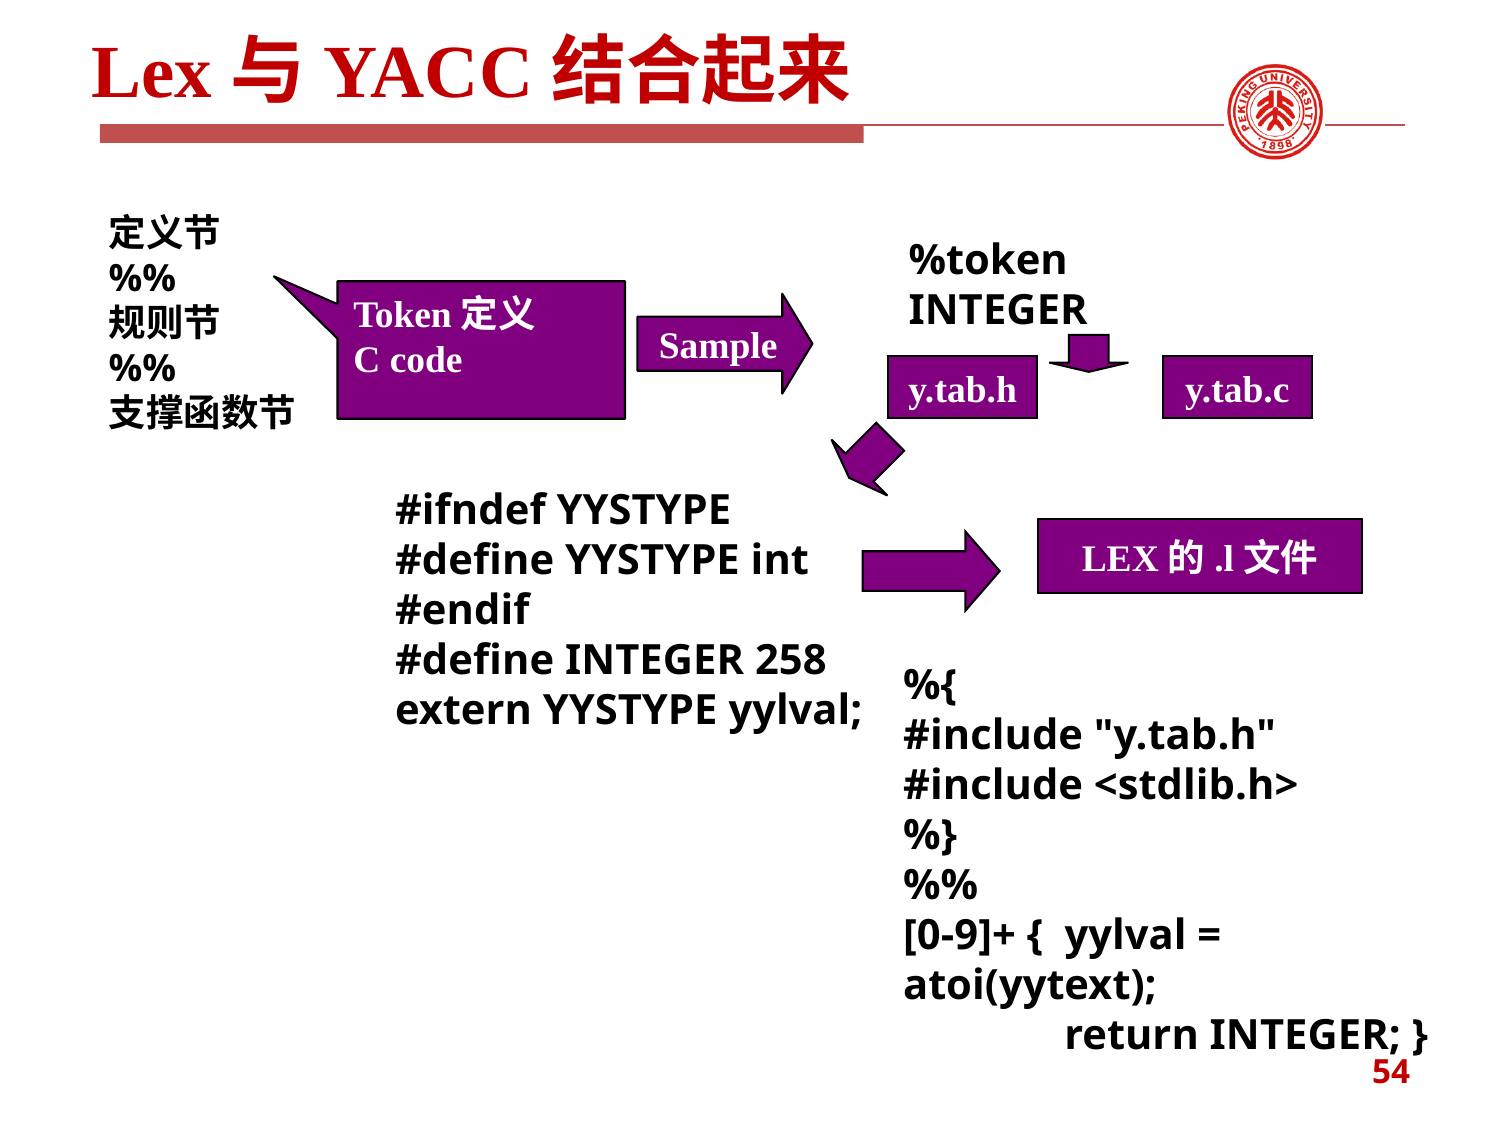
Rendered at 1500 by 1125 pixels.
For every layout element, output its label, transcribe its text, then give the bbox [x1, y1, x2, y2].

text_box [831, 422, 905, 496]
slide_number 54 [1074, 1047, 1425, 1103]
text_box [273, 276, 626, 420]
title Lex与YACC结合起来 [76, 0, 1425, 135]
text_box [862, 531, 1000, 611]
text_box y.tab.h [887, 356, 1038, 419]
text_box [1049, 334, 1129, 372]
picture [1224, 135, 1325, 162]
text_box #ifndef YYSTYPE #define YYSTYPE int #endif #define INTEGER 258 extern YYSTYPE yylval; [336, 493, 938, 788]
text_box LEX的.l文件 [1037, 519, 1363, 594]
text_box 定义节 %% 规则节 %% 支撑函数节 [50, 220, 463, 534]
text_box %{ #include "y.tab.h" #include <stdlib.h> %} %% [0-9]+ { yylval = atoi(yytext); return INTEGER; } [844, 668, 1500, 1047]
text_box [637, 293, 813, 395]
text_box %token INTEGER [849, 243, 1275, 272]
text_box y.tab.c [1162, 356, 1313, 419]
